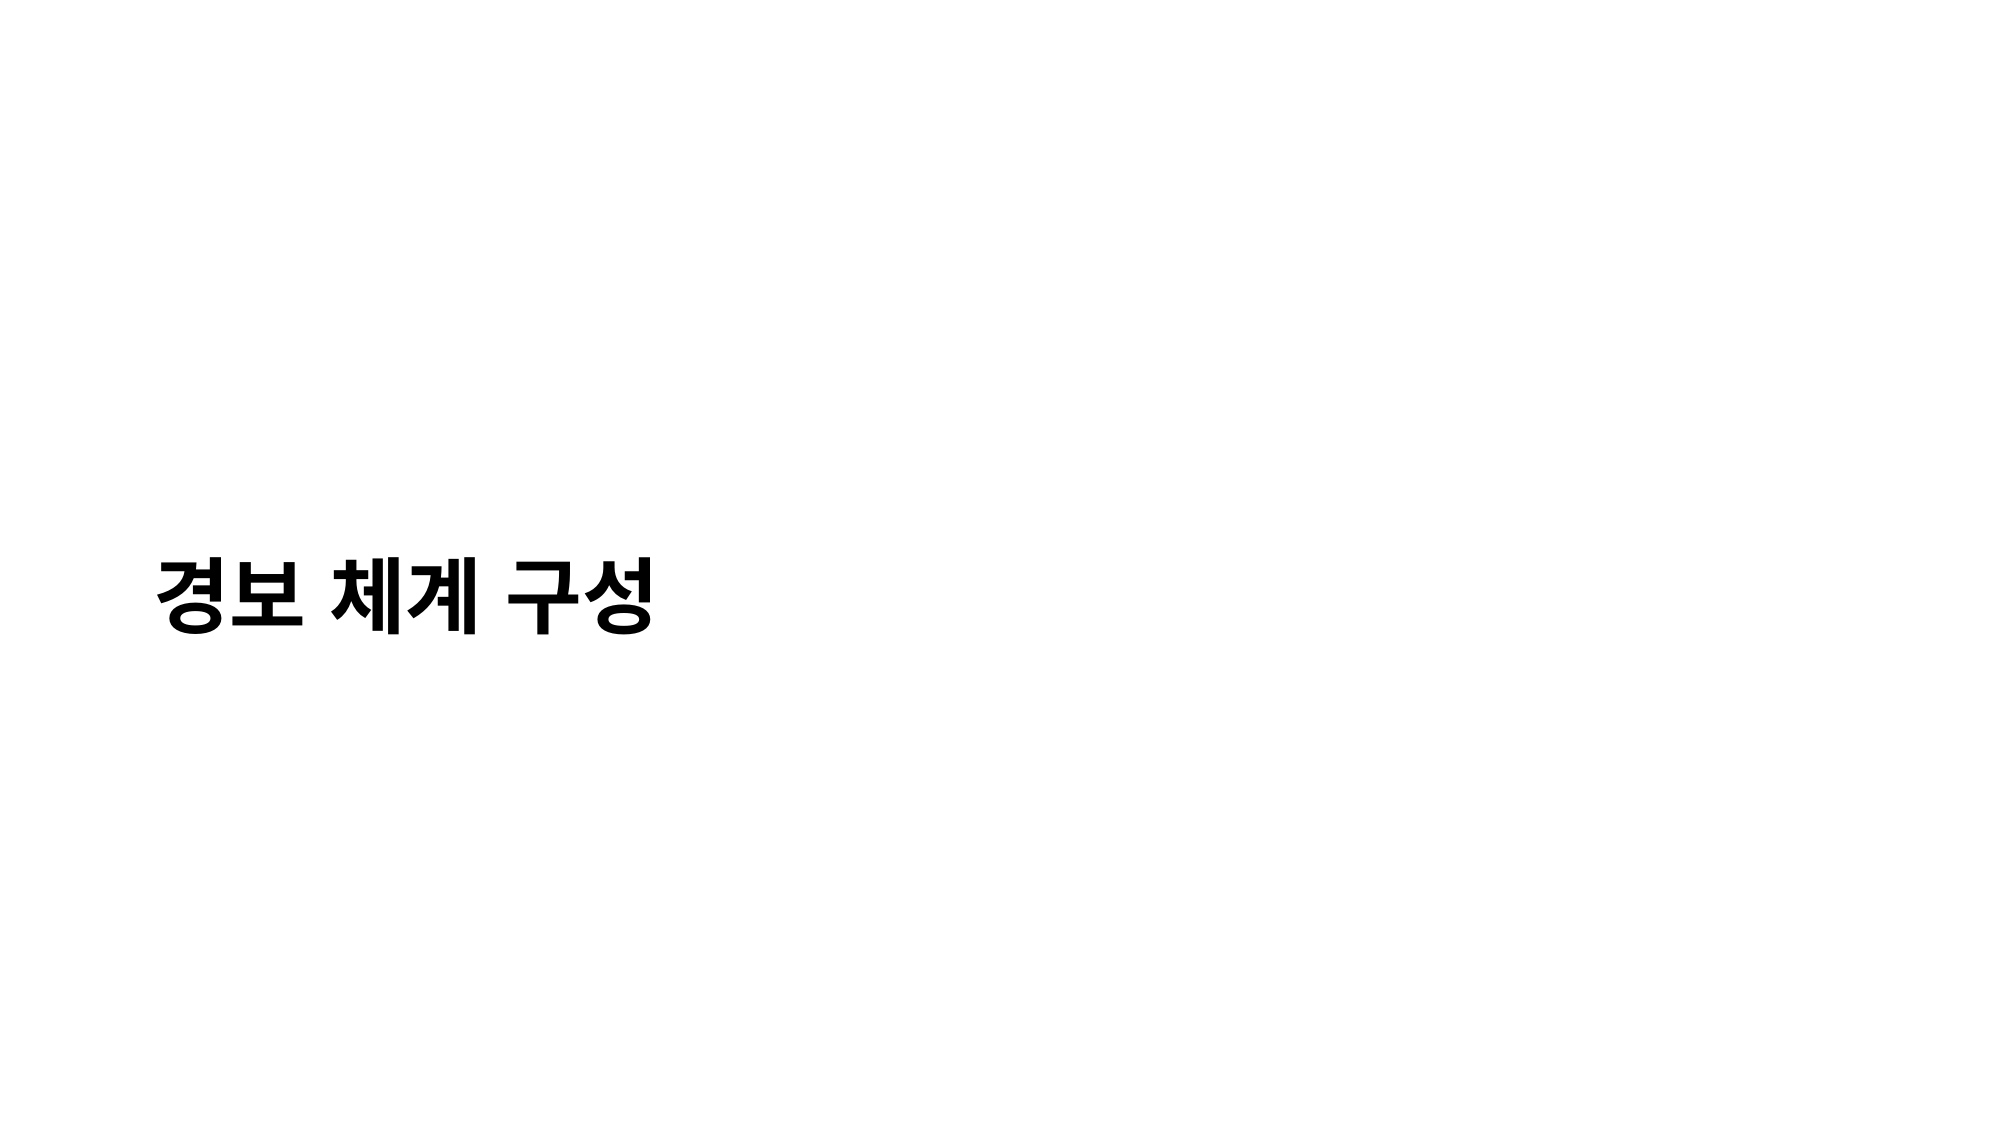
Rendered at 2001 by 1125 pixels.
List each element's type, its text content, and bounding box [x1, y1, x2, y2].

title 경보 체계 구성 [138, 472, 1862, 653]
